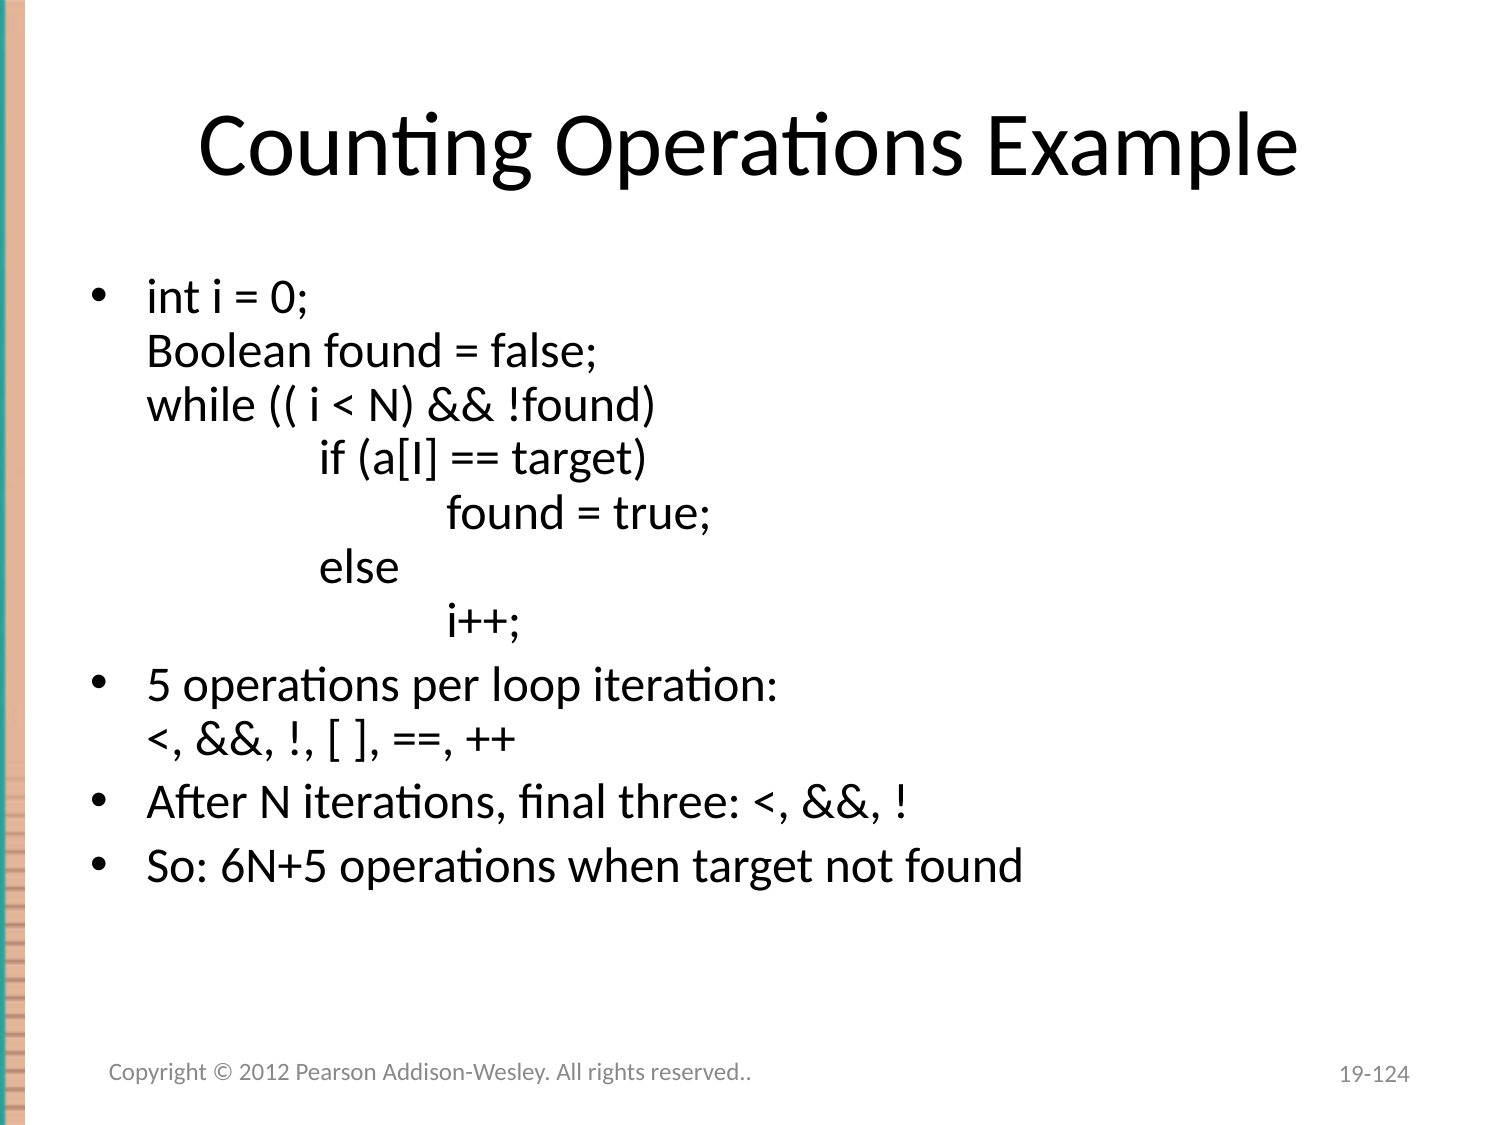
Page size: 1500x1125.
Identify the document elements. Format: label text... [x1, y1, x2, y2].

list int i = 0; Boolean found = false; while (( i < N) && !found) if (a[I] == target) found = true; else i++; 5 operations per loop iteration: <, &&, !, [ ], ==, ++ After N iterations, final three: <, &&, ! So: 6N+5 operations when target not found [74, 262, 1426, 1006]
title Counting Operations Example [74, 44, 1426, 233]
picture [0, 0, 25, 1125]
slide_number 19-124 [1074, 1042, 1425, 1103]
footer Copyright © 2012 Pearson Addison-Wesley. All rights reserved.. [75, 1040, 788, 1100]
